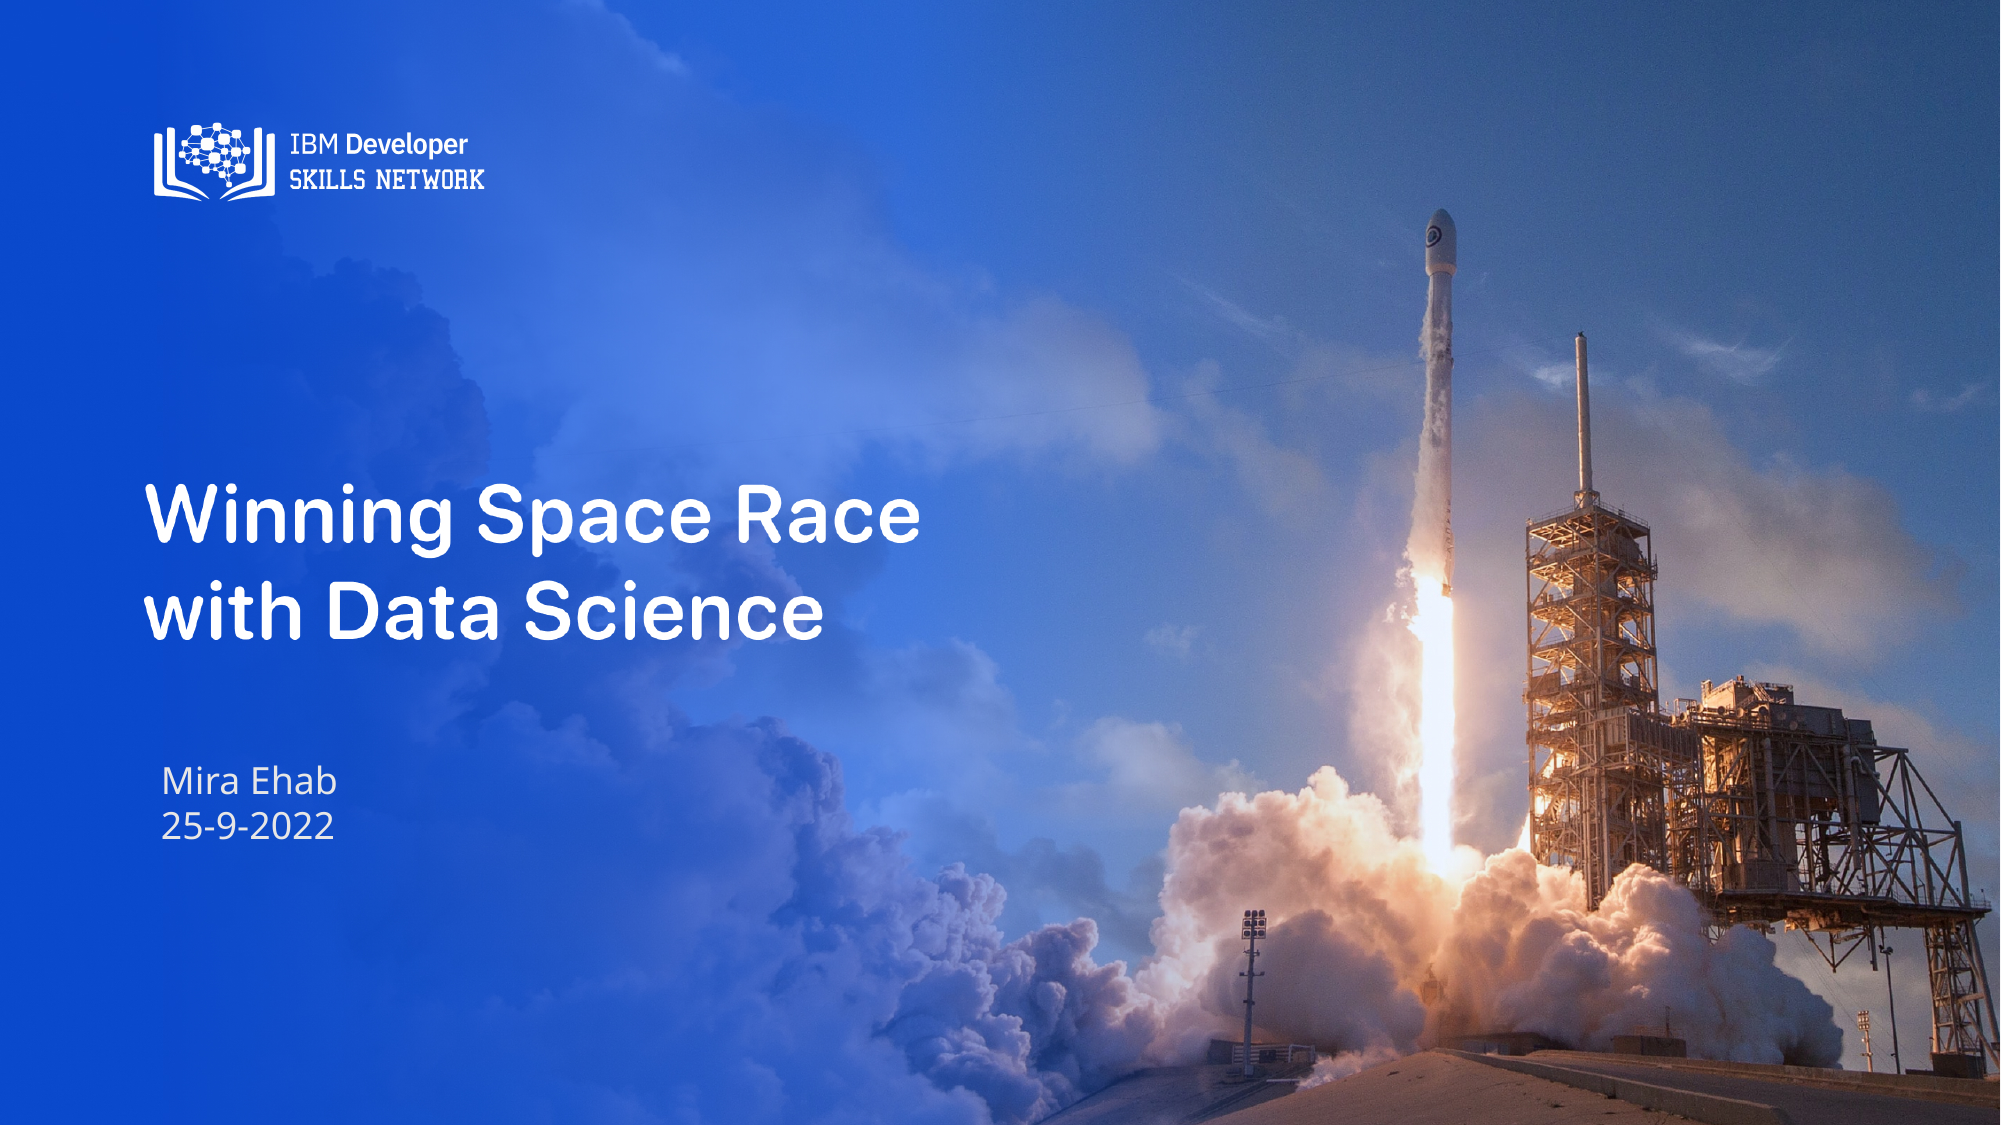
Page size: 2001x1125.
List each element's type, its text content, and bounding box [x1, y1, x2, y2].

text_box Mira Ehab 25-9-2022 [145, 749, 559, 855]
picture [0, 0, 2001, 1125]
